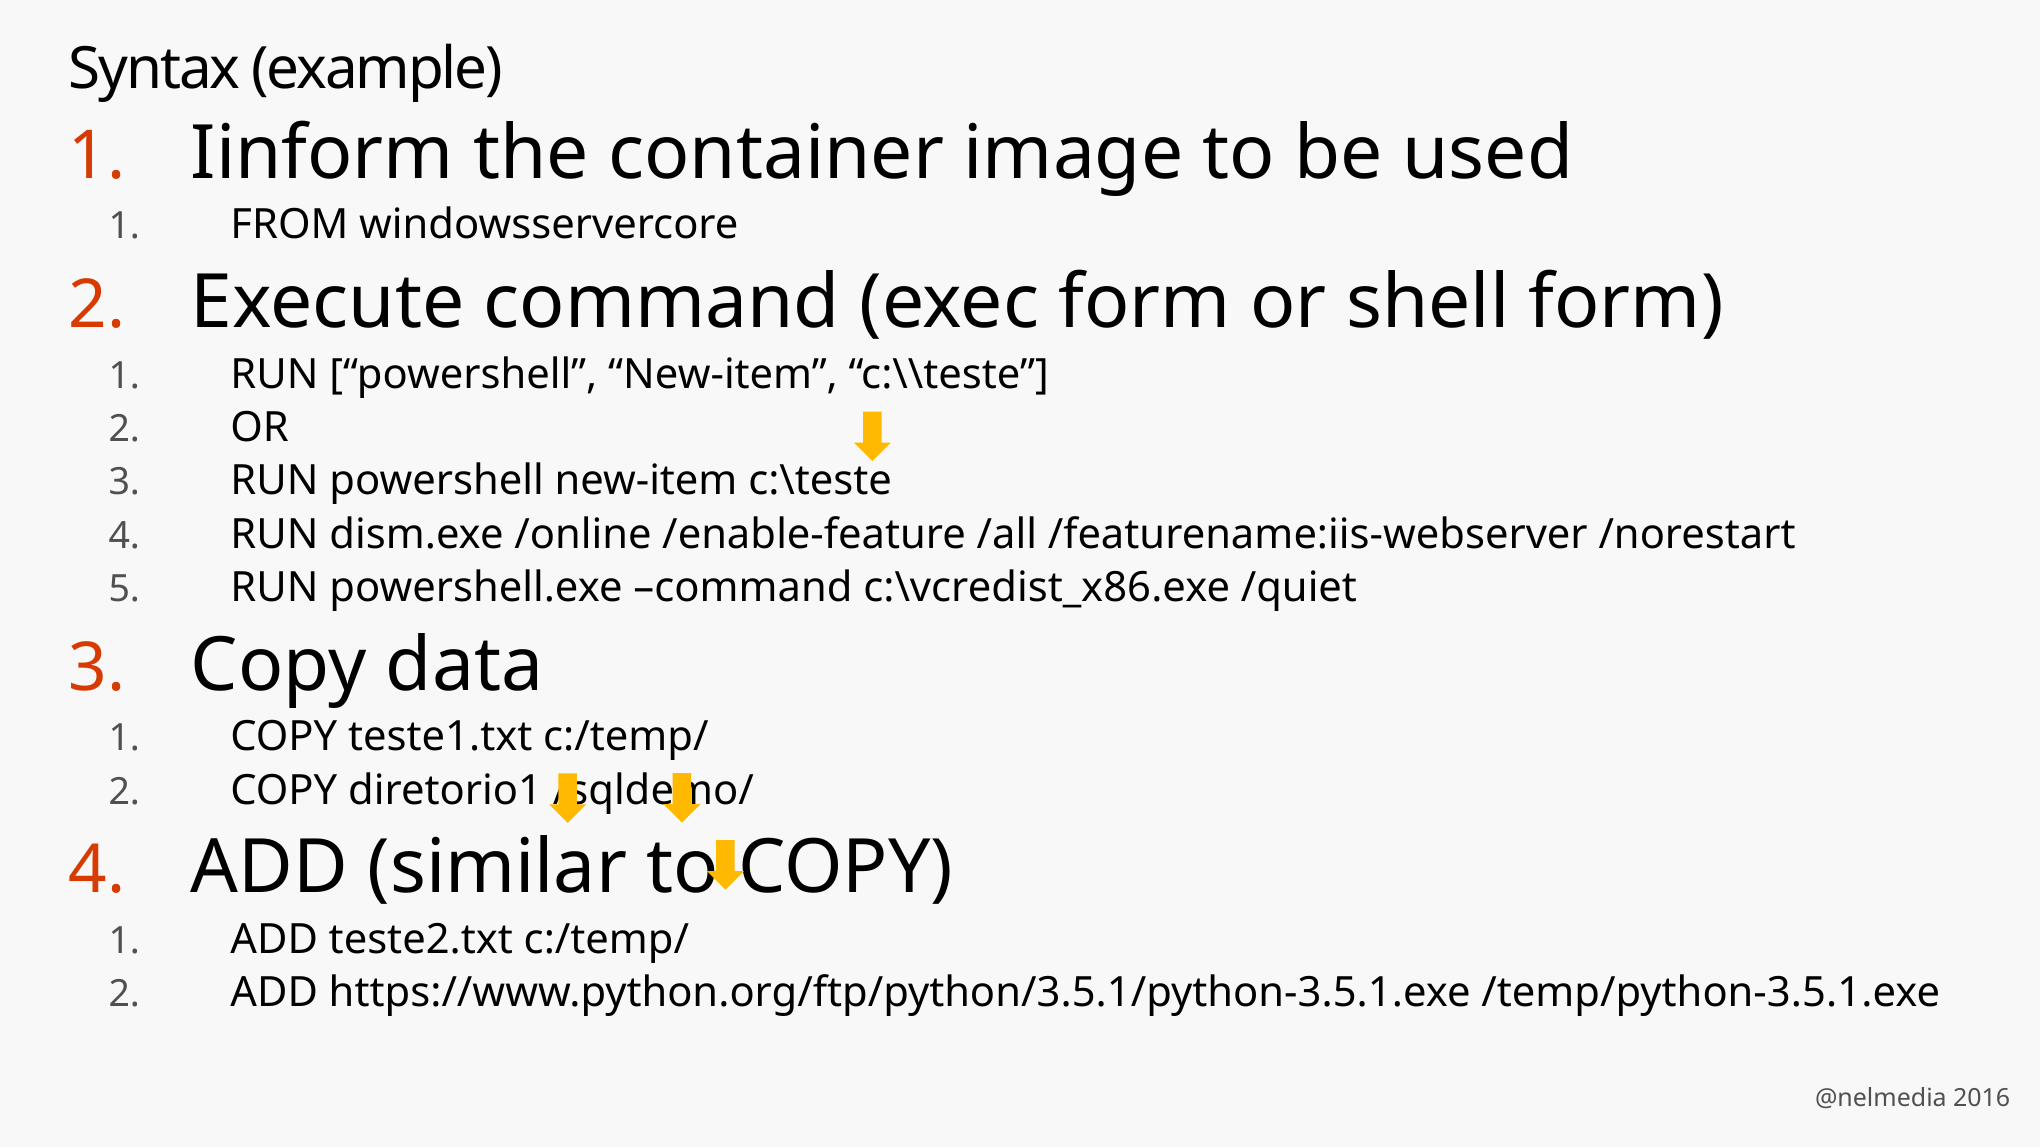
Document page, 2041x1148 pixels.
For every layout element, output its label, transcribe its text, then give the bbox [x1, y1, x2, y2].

title Syntax (example) [45, 23, 1996, 175]
text_box [663, 773, 701, 823]
text_box [706, 840, 744, 890]
list Iinform the container image to be used FROM windowsservercore Execute command (exec form or shell form) RUN [“powershell”, “New-item”, “c:\\teste”] OR RUN powershell new-item c:\teste RUN dism.exe /online /enable-feature /all /featurename:iis-webserver /norestart RUN powershell.exe –command c:\vcredist_x86.exe /quiet Copy data COPY teste1.txt c:/temp/ COPY diretorio1 /sqldemo/ ADD (similar to COPY) ADD teste2.txt c:/temp/ ADD https://www.python.org/ftp/python/3.5.1/python-3.5.1.exe /temp/python-3.5.1.exe [45, 175, 1996, 1122]
text_box [853, 411, 891, 462]
text_box [549, 773, 587, 823]
